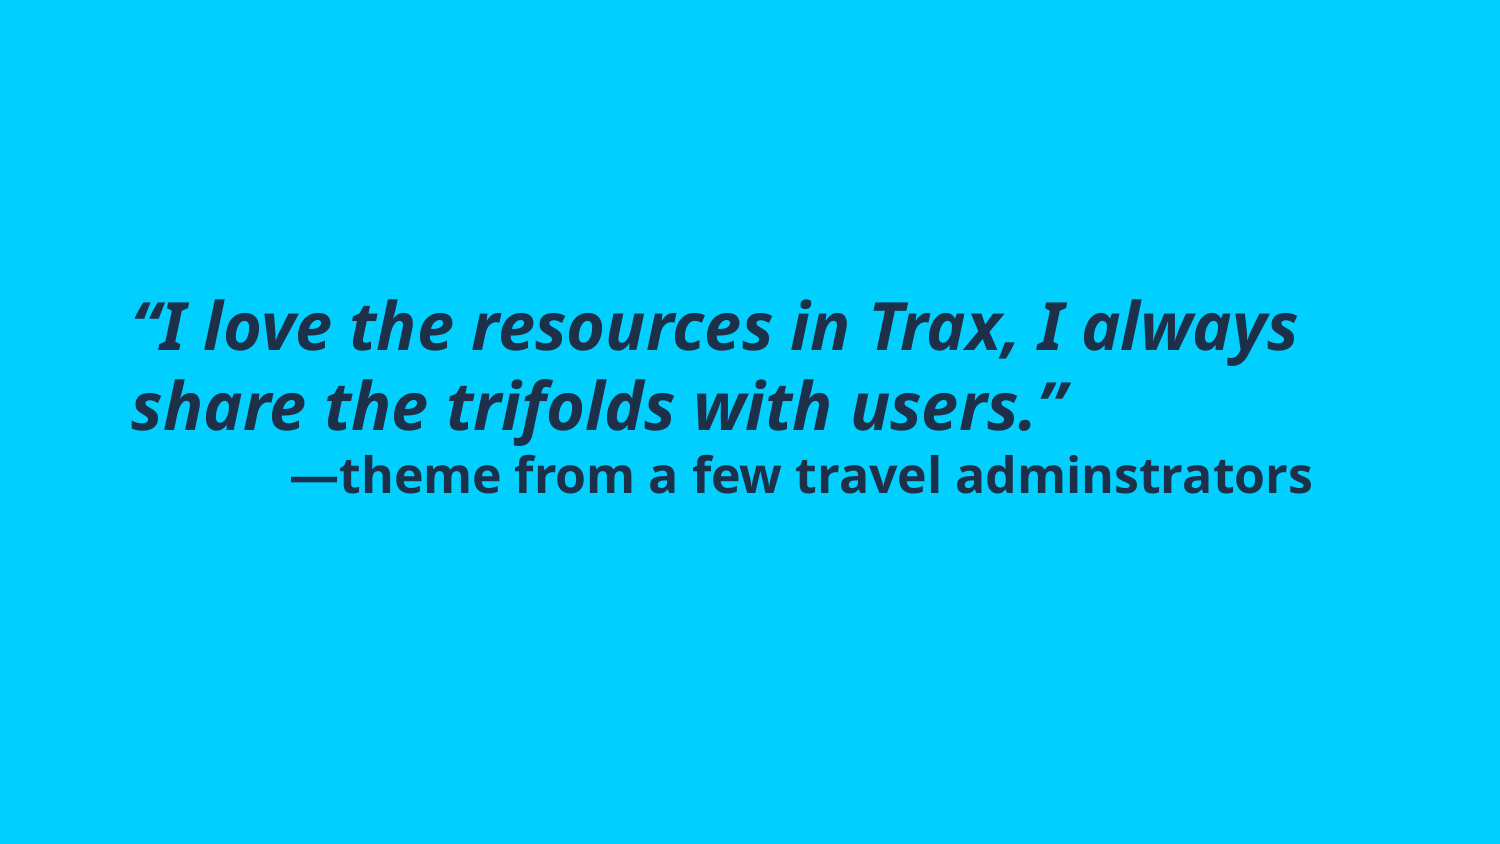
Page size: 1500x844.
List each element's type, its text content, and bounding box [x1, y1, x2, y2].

title “I love the resources in Trax, I always share the trifolds with users.” —theme from a few travel adminstrators [116, 87, 1329, 701]
